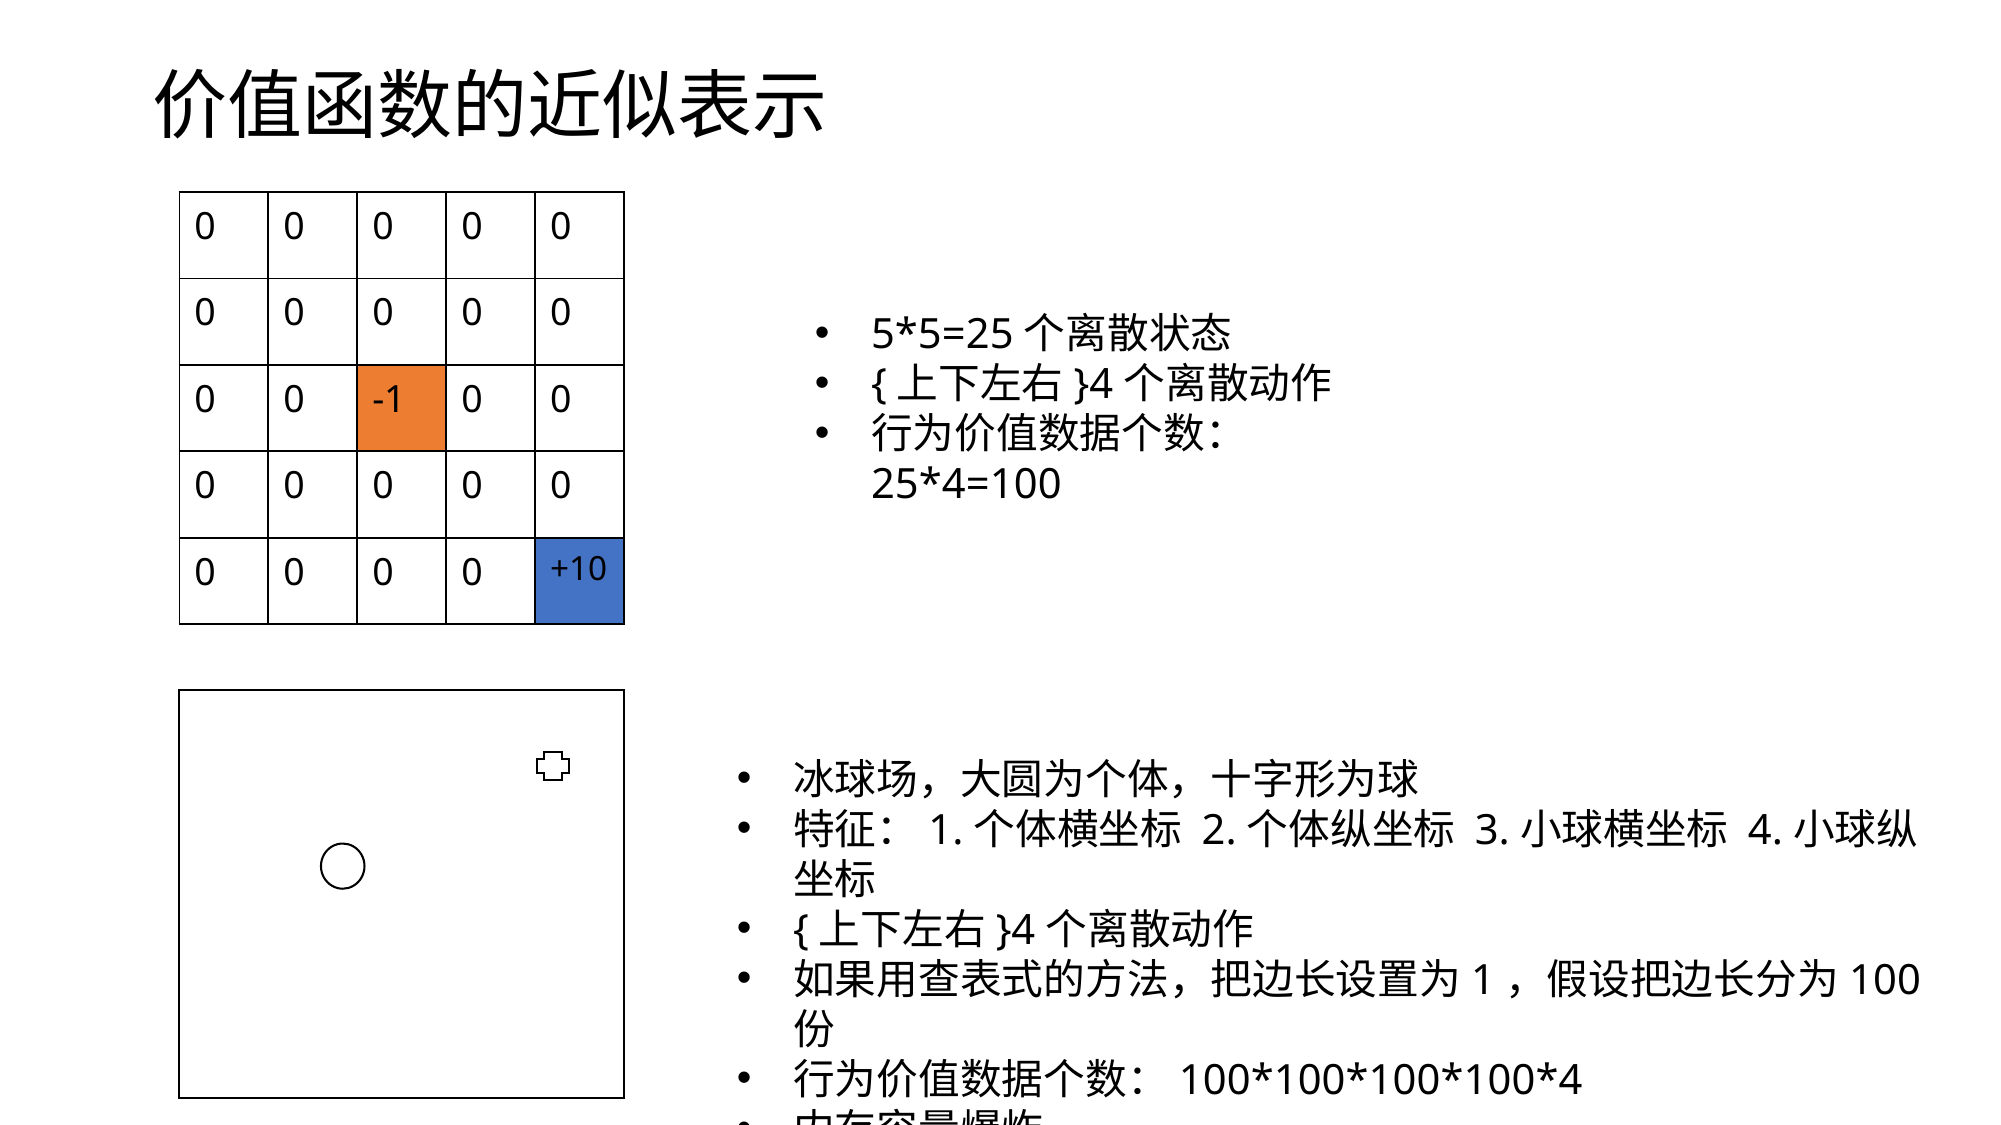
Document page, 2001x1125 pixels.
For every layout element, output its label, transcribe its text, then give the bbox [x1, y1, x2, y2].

table_cell 0 [447, 279, 534, 364]
table_header 0 [358, 193, 445, 278]
table_cell 0 [269, 279, 356, 364]
table_header 0 [447, 193, 534, 278]
text_box [536, 751, 570, 781]
table_cell 0 [269, 452, 356, 537]
text_box [319, 842, 366, 890]
table_cell 0 [269, 539, 356, 623]
table_cell 0 [536, 366, 623, 450]
text_box [178, 689, 625, 1099]
table_cell 0 [358, 452, 445, 537]
table_cell 0 [536, 452, 623, 537]
table_cell 0 [269, 366, 356, 450]
table_header 0 [536, 193, 623, 278]
table_cell 0 [180, 452, 267, 537]
table_header 0 [180, 193, 267, 278]
table_cell 0 [180, 366, 267, 450]
table_cell 0 [180, 539, 267, 623]
table_cell 0 [447, 452, 534, 537]
table_cell 0 [447, 539, 534, 623]
table_header 0 [269, 193, 356, 278]
table_cell 0 [358, 279, 445, 364]
table_cell 0 [536, 279, 623, 364]
table_cell 0 [447, 366, 534, 450]
table_cell 0 [180, 279, 267, 364]
title 价值函数的近似表示 [137, 0, 1863, 218]
table_cell -1 [358, 366, 445, 450]
table_cell 0 [358, 539, 445, 623]
table_cell +10 [536, 539, 623, 623]
